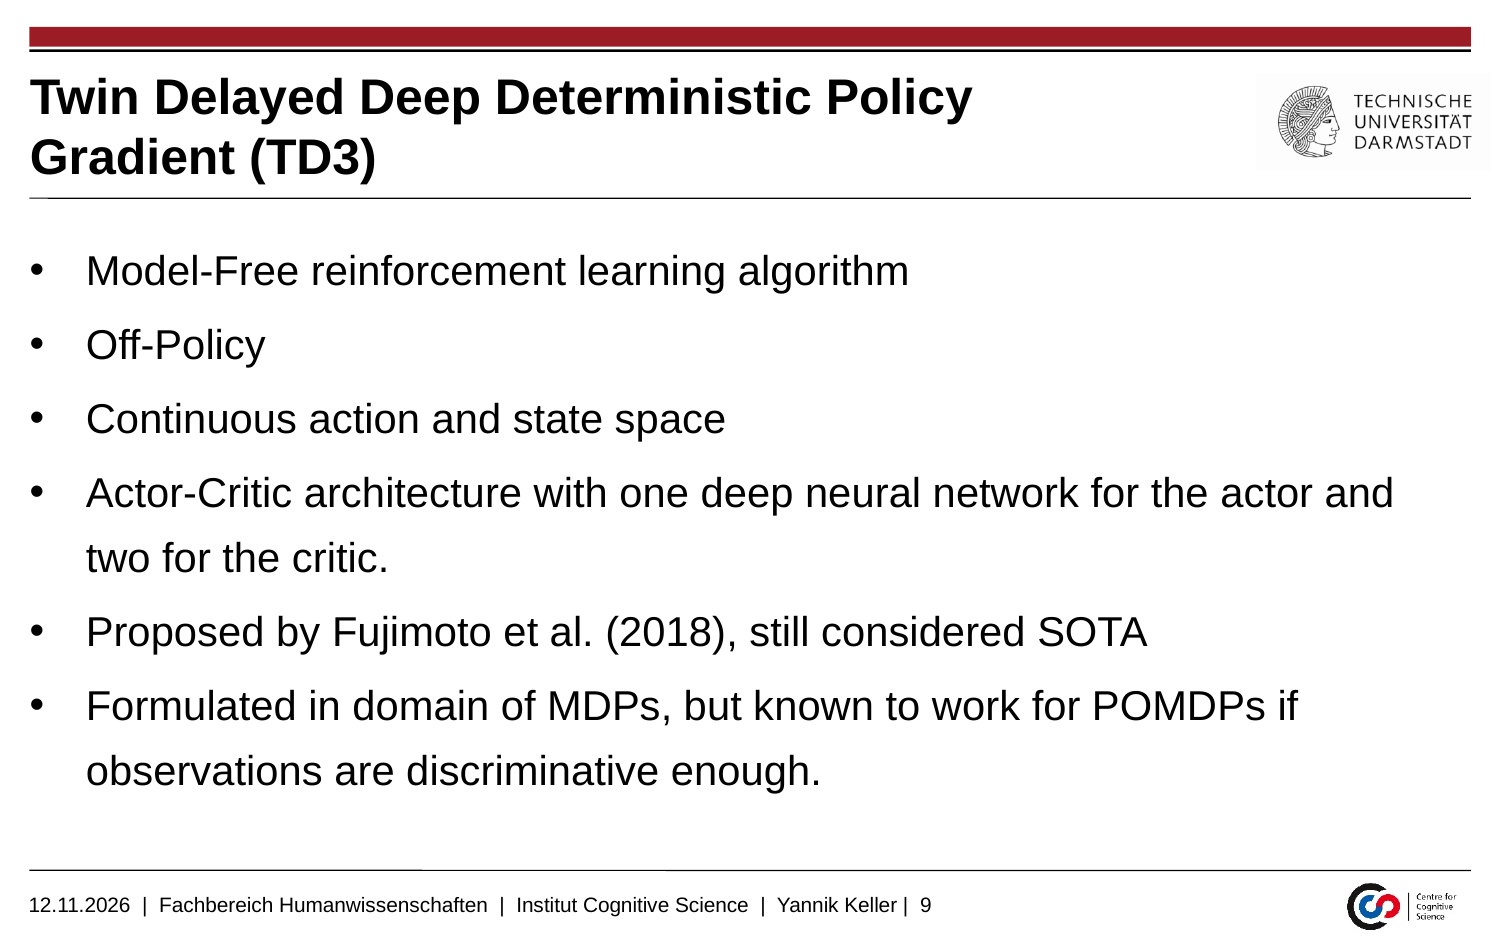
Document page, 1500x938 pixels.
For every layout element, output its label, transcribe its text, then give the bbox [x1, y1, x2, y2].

picture [1256, 73, 1491, 170]
picture [1340, 875, 1463, 938]
list Model-Free reinforcement learning algorithm Off-Policy Continuous action and state space Actor-Critic architecture with one deep neural network for the actor and two for the critic. Proposed by Fujimoto et al. (2018), still considered SOTA Formulated in domain of MDPs, but known to work for POMDPs if observations are discriminative enough. [29, 221, 1471, 835]
title Twin Delayed Deep Deterministic Policy Gradient (TD3) [29, 66, 1149, 182]
